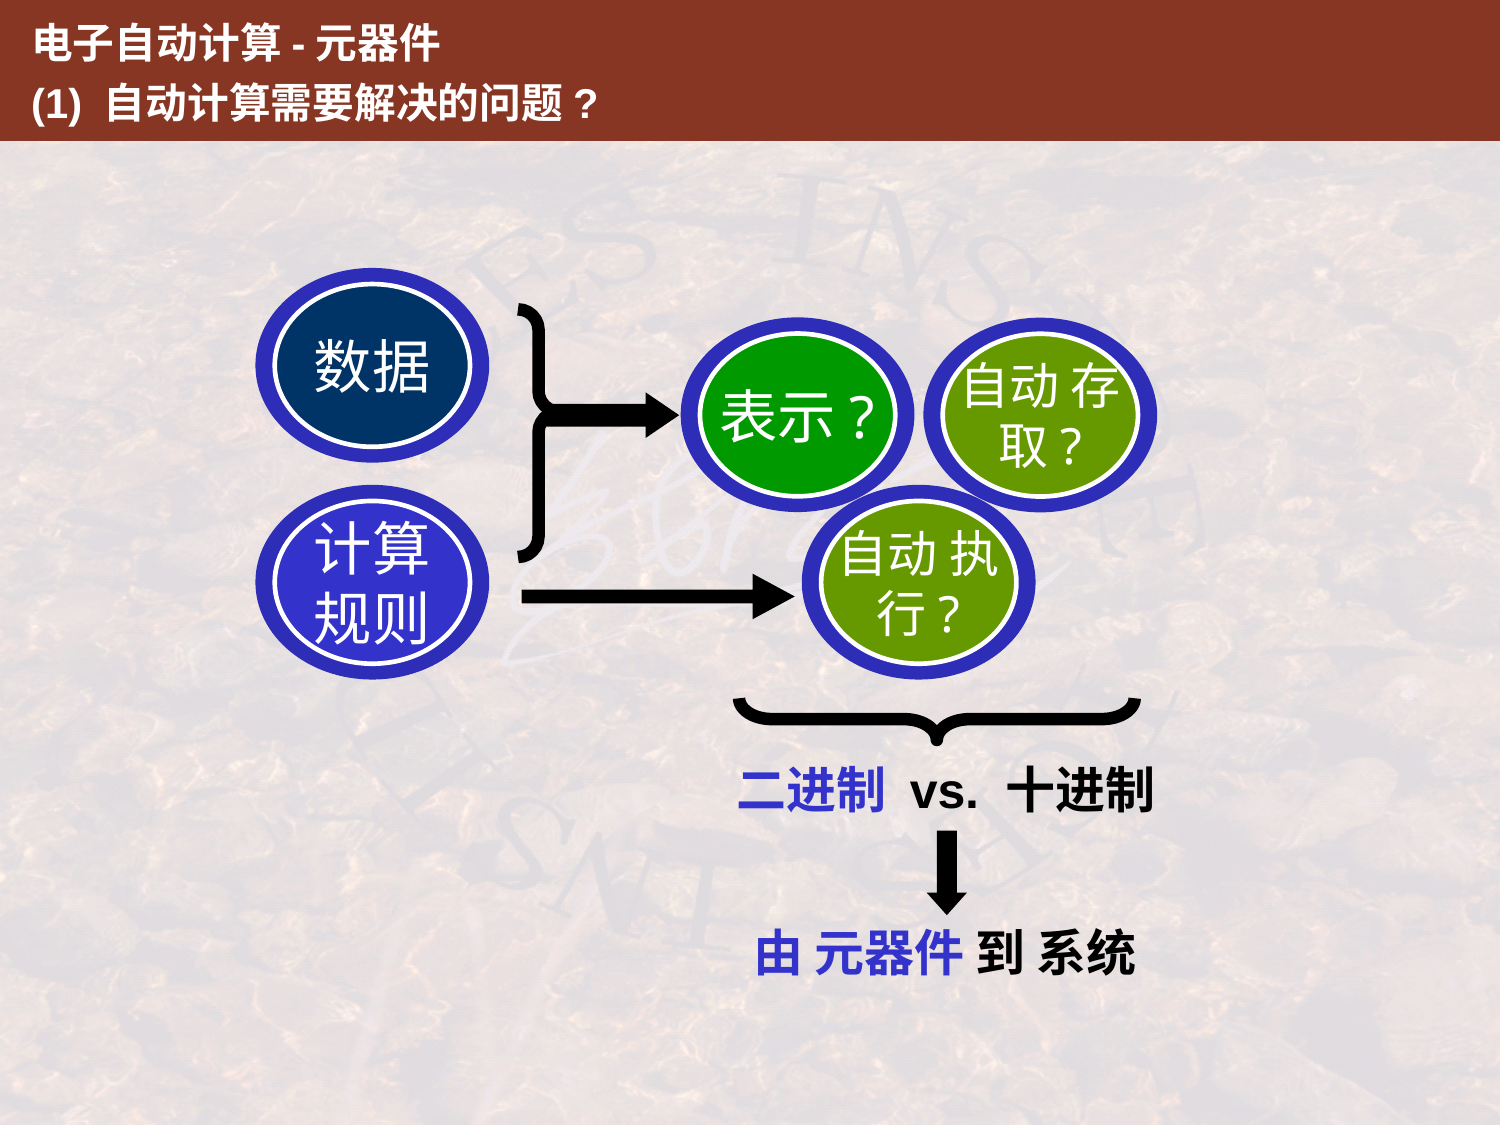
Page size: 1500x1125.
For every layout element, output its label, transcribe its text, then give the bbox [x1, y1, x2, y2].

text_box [255, 484, 490, 680]
text_box [545, 392, 680, 438]
text_box [928, 831, 966, 914]
text_box [739, 698, 1135, 740]
text_box 二进制 vs. 十进制 [721, 751, 1171, 827]
text_box 电子自动计算-元器件 (1) 自动计算需要解决的问题? [16, 0, 614, 135]
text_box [923, 317, 1158, 513]
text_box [255, 267, 490, 463]
text_box [517, 309, 560, 558]
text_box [801, 484, 1036, 680]
text_box [521, 573, 795, 620]
text_box 由 元器件 到 系统 [738, 913, 1152, 989]
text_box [680, 317, 915, 513]
picture [0, 141, 1500, 1125]
